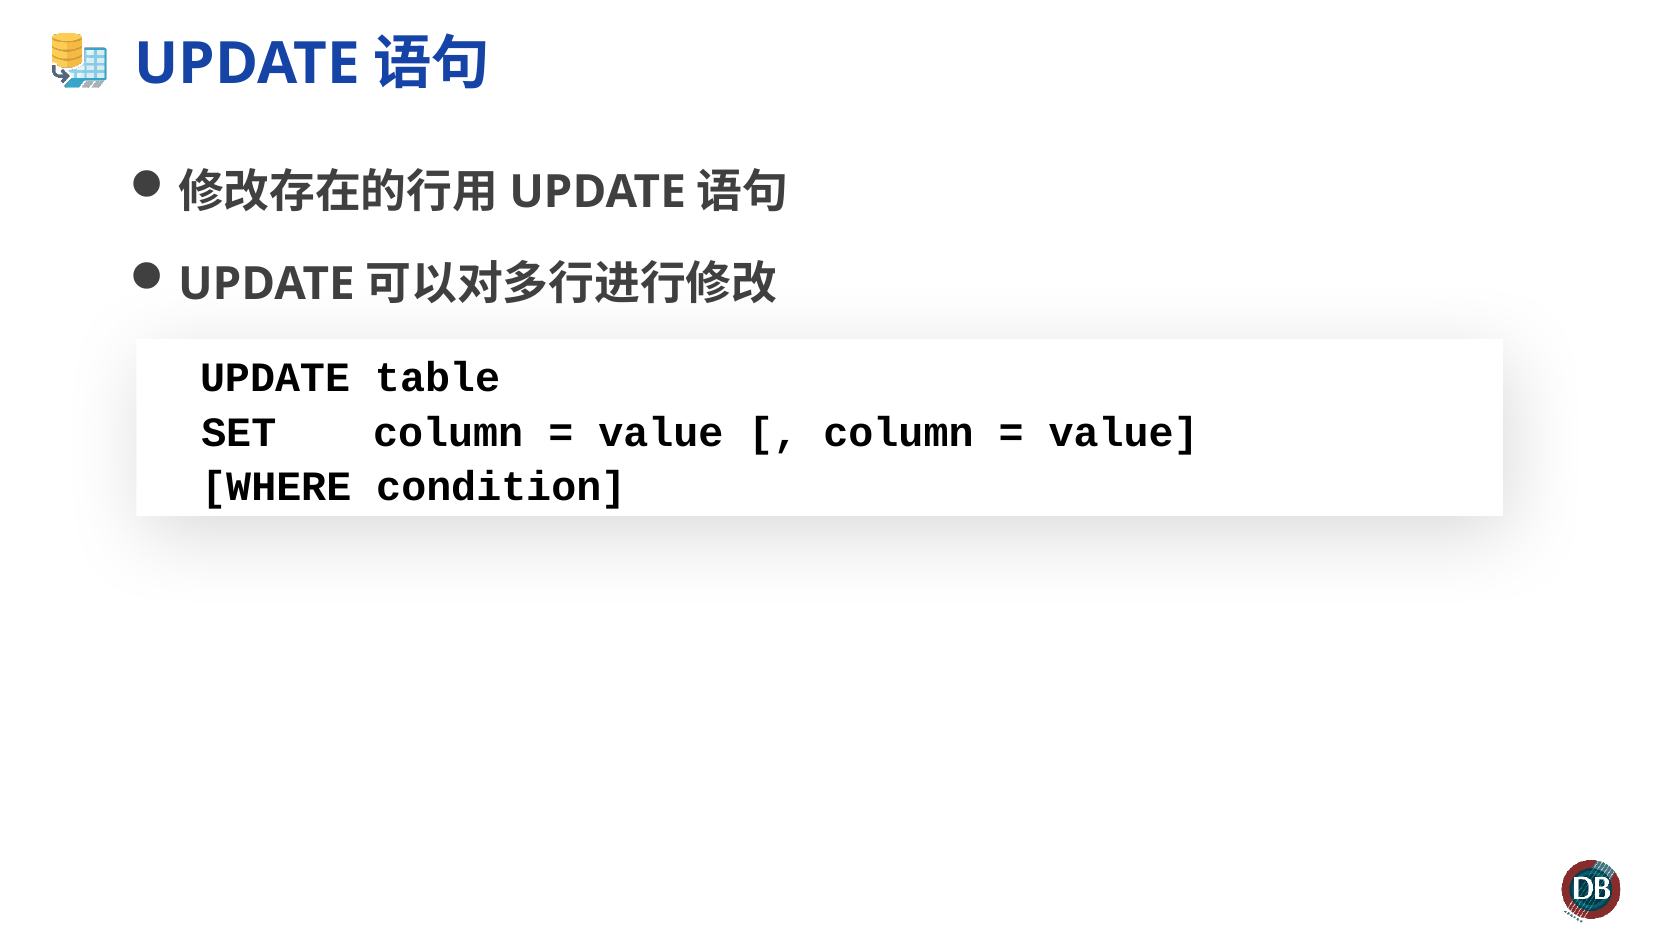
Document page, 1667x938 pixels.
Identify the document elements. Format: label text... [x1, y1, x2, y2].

list 修改存在的行用UPDATE语句 UPDATE可以对多行进行修改 [112, 126, 1590, 327]
picture [49, 30, 109, 90]
text_box UPDATE table SET column = value [, column = value] [WHERE condition] [134, 337, 1505, 518]
picture [1557, 858, 1623, 924]
title UPDATE语句 [118, 17, 1590, 103]
